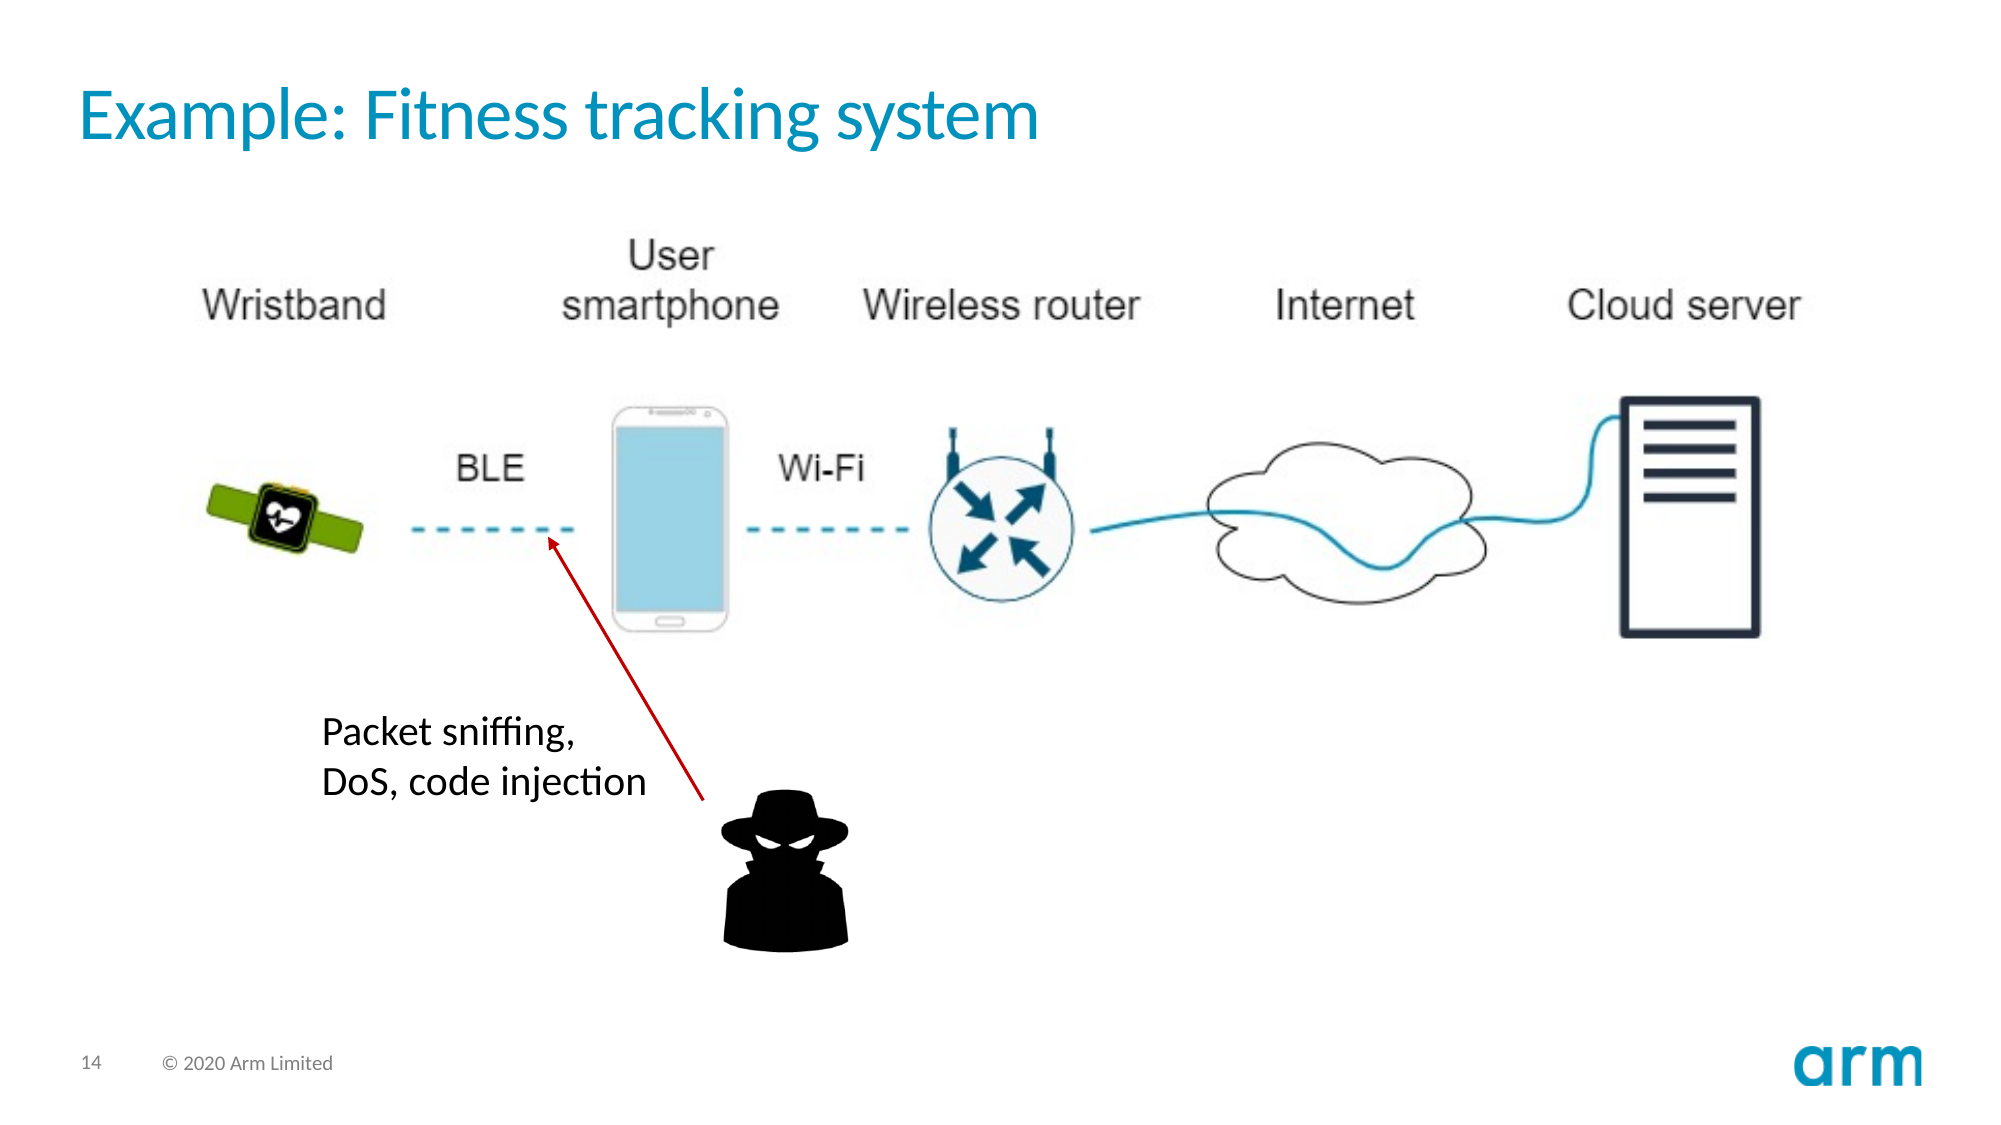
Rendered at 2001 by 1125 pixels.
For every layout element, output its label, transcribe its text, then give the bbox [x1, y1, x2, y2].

picture [180, 229, 1820, 641]
text_box Packet sniffing, DoS, code injection [307, 696, 663, 812]
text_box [548, 536, 704, 801]
picture [690, 776, 879, 965]
title Example: Fitness tracking system [78, 78, 1922, 186]
